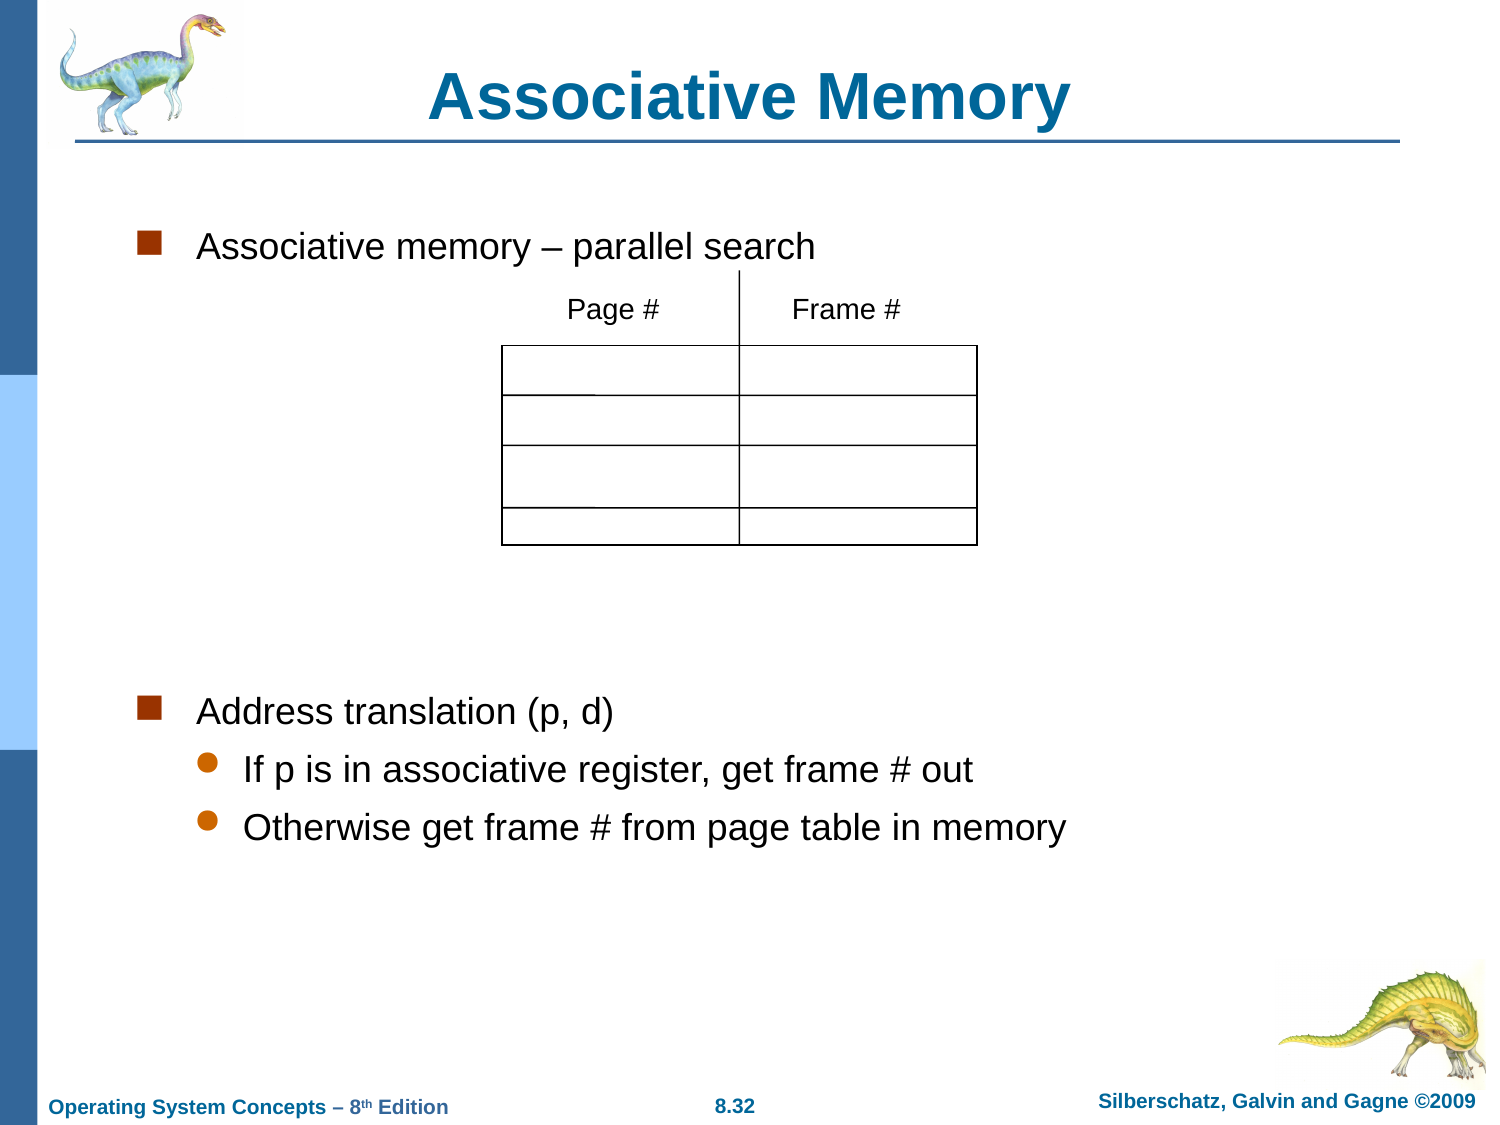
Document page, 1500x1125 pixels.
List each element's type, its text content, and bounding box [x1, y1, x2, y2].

text_box [501, 396, 739, 445]
picture [46, 0, 244, 149]
text_box Page # [551, 282, 765, 333]
text_box Frame # [776, 282, 990, 333]
picture [1415, 1093, 1423, 1098]
list Associative memory – parallel search Address translation (p, d) If p is in associative register, get frame # out Otherwise get frame # from page table in memory [124, 213, 1332, 950]
text_box [740, 396, 977, 445]
text_box [501, 446, 739, 507]
text_box [501, 508, 739, 546]
text_box [740, 446, 977, 507]
text_box [740, 508, 977, 546]
text_box [740, 345, 977, 395]
text_box [501, 345, 739, 395]
picture [1275, 959, 1486, 1090]
title Associative Memory [74, 45, 1426, 141]
